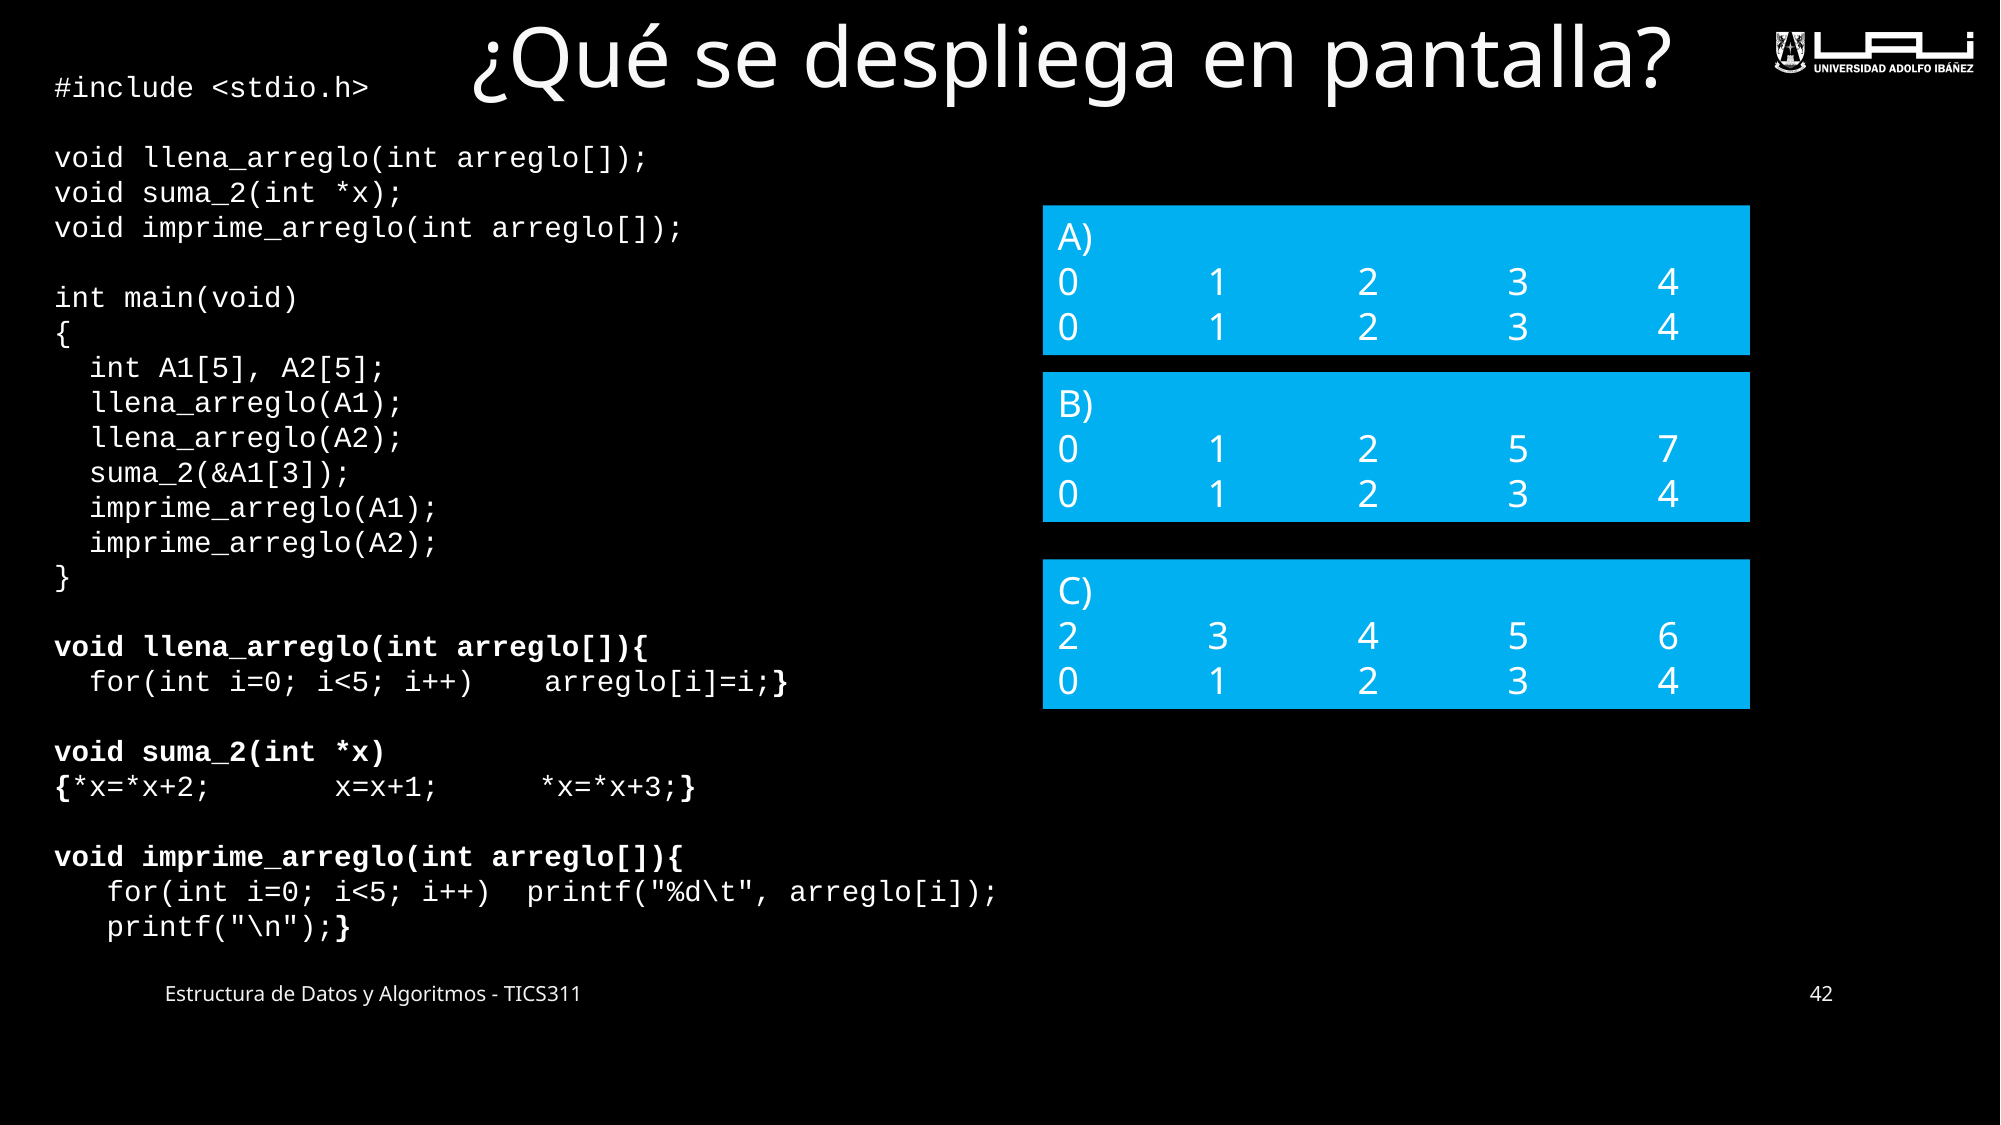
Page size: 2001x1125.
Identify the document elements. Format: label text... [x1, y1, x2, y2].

footer Estructura de Datos y Algoritmos - TICS311 [149, 965, 1245, 1025]
text_box A) 0 1 2 3 4 0 1 2 3 4 [1042, 205, 1750, 356]
picture [1923, 5, 2000, 100]
text_box C) 2 3 4 5 6 0 1 2 3 4 [1042, 559, 1750, 709]
text_box B) 0 1 2 5 7 0 1 2 3 4 [1042, 372, 1750, 522]
slide_number 42 [1724, 965, 1849, 1025]
title ¿Qué se despliega en pantalla? [224, 0, 1923, 134]
text_box #include <stdio.h> void llena_arreglo(int arreglo[]); void suma_2(int *x); void imprime_arreglo(int arreglo[]); int main(void) { int A1[5], A2[5]; llena_arreglo(A1); llena_arreglo(A2); suma_2(&A1[3]); imprime_arreglo(A1); imprime_arreglo(A2); } void llena_arreglo(int arreglo[]){ for(int i=0; i<5; i++) arreglo[i]=i;} void suma_2(int *x) {*x=*x+2; x=x+1; *x=*x+3;} void imprime_arreglo(int arreglo[]){ for(int i=0; i<5; i++) printf("%d\t", arreglo[i]); printf("\n");} [39, 60, 1154, 950]
